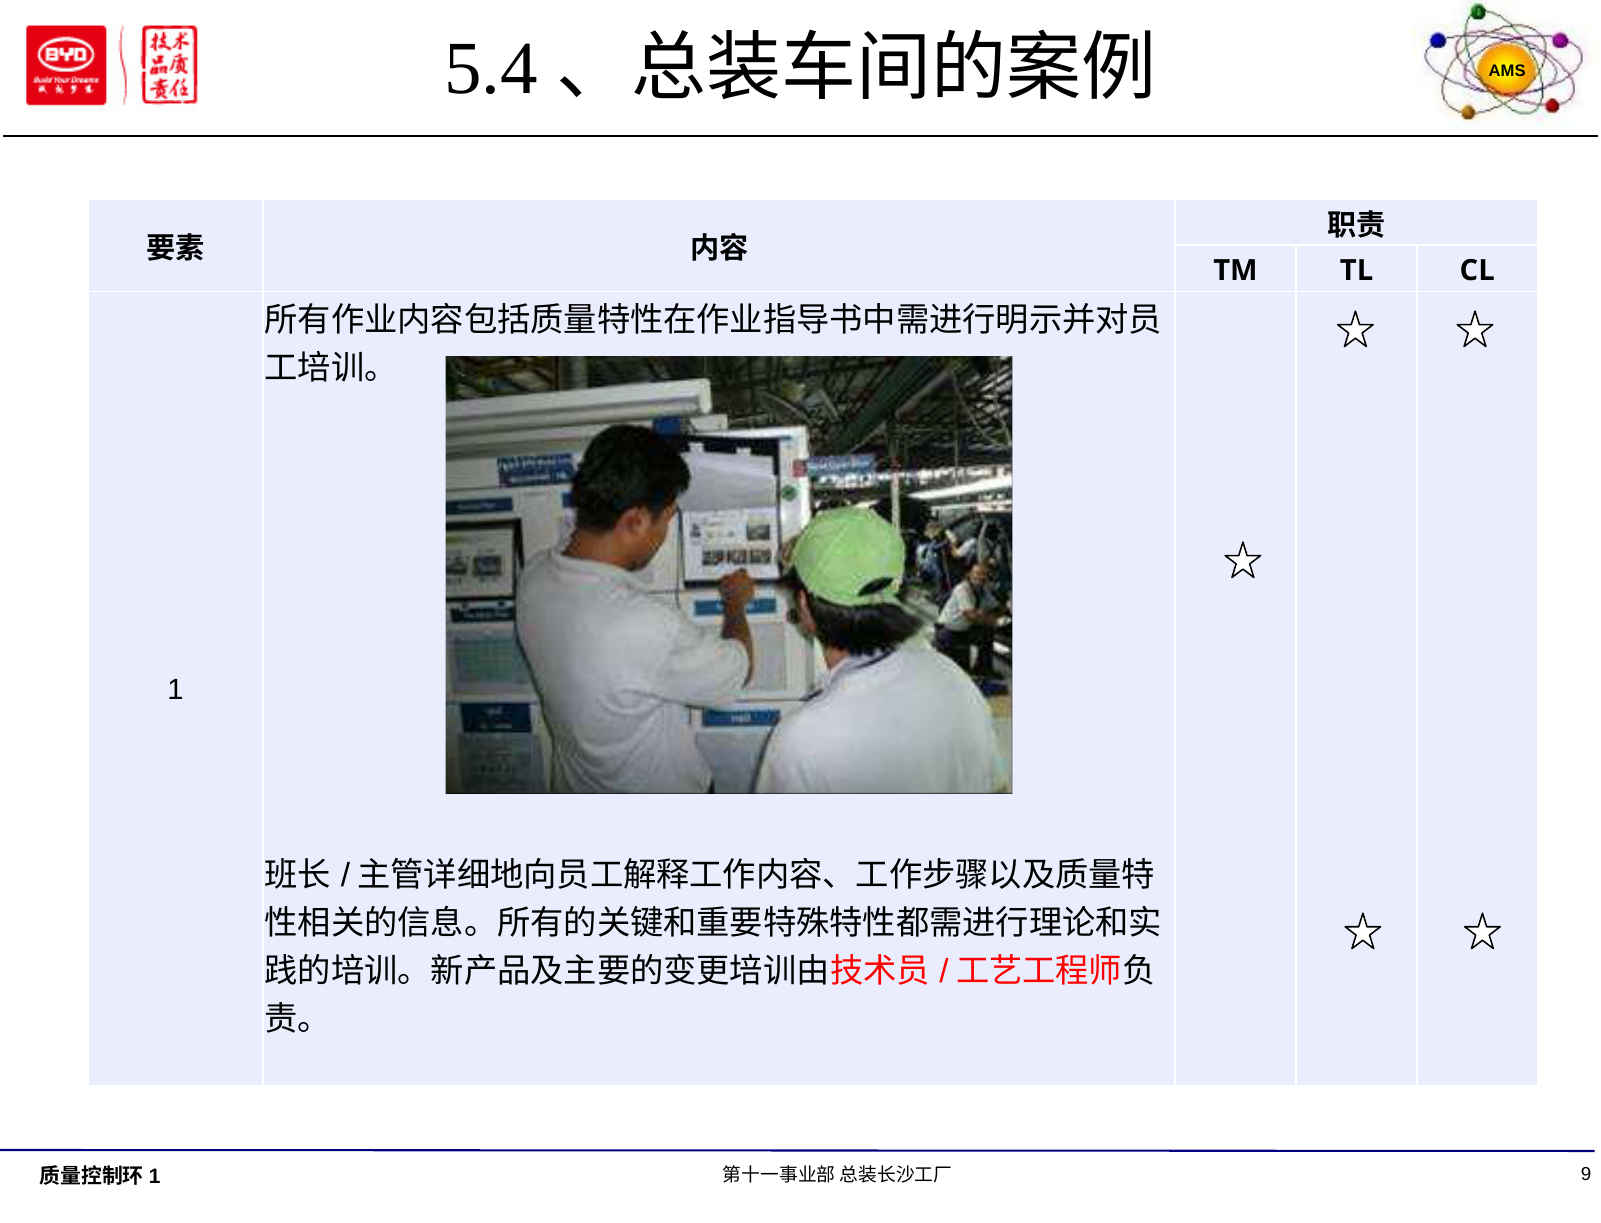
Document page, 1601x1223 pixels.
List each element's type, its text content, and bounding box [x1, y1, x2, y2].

picture [445, 356, 1013, 794]
picture [25, 10, 199, 118]
text_box [1464, 913, 1501, 949]
table_cell 所有作业内容包括质量特性在作业指导书中需进行明示并对员工培训。 班长/主管详细地向员工解释工作内容、工作步骤以及质量特性相关的信息。所有的关键和重要特殊特性都需进行理论和实践的培训。新产品及主要的变更培训由技术员/工艺工程师负责。 [264, 292, 1174, 1085]
table_cell [1418, 292, 1537, 1085]
picture [1412, 0, 1600, 129]
text_box [1457, 311, 1493, 347]
table_cell 1 [89, 292, 262, 1085]
table_cell CL [1418, 246, 1537, 291]
table_header 要素 [89, 200, 262, 291]
table_cell [1176, 292, 1295, 1085]
table_header 职责 [1176, 200, 1537, 244]
text_box [1337, 311, 1374, 347]
table_cell [1297, 292, 1416, 1085]
text_box [1225, 542, 1261, 578]
title 5.4、总装车间的案例 [110, 11, 1491, 137]
table_cell TL [1297, 246, 1416, 291]
table_header 内容 [264, 200, 1174, 291]
text_box [1345, 913, 1381, 949]
table_cell TM [1176, 246, 1295, 291]
